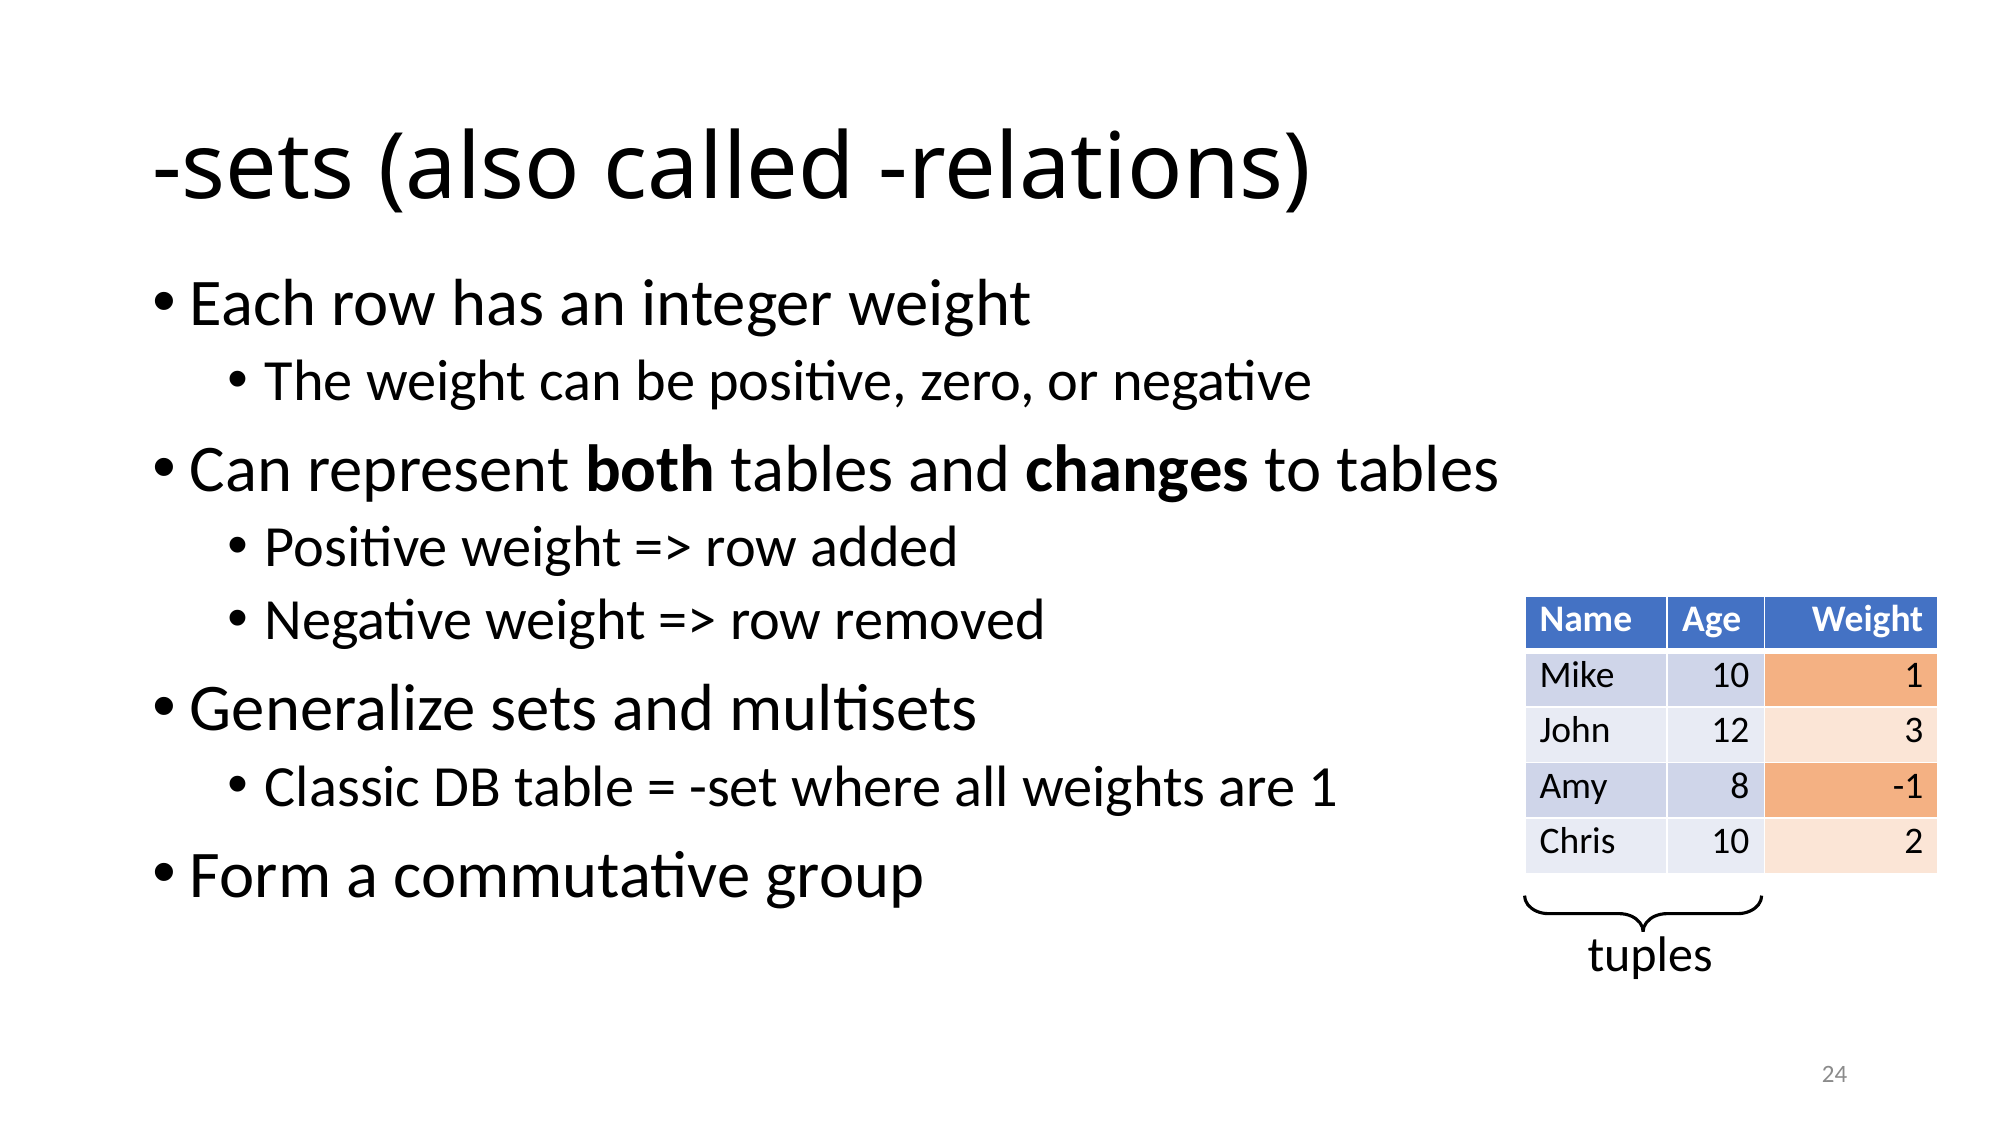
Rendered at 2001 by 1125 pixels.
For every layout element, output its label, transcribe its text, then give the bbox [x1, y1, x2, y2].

text_box tuples [1572, 913, 1732, 989]
table_cell -1 [1765, 763, 1937, 817]
table_cell Amy [1526, 763, 1666, 817]
table_cell 10 [1668, 819, 1764, 873]
table_cell 3 [1765, 708, 1937, 762]
slide_number 24 [1798, 1042, 1863, 1103]
table_cell 10 [1668, 654, 1764, 706]
table_cell 1 [1765, 654, 1937, 706]
table_header Name [1526, 597, 1666, 648]
table_cell Chris [1526, 819, 1666, 873]
table_cell John [1526, 708, 1666, 762]
table_cell 8 [1668, 763, 1764, 817]
table_header Weight [1765, 597, 1937, 648]
table_cell 2 [1765, 819, 1937, 873]
table_cell 12 [1668, 708, 1764, 762]
table_header Age [1668, 597, 1764, 648]
table_cell Mike [1526, 654, 1666, 706]
text_box [1524, 895, 1763, 915]
